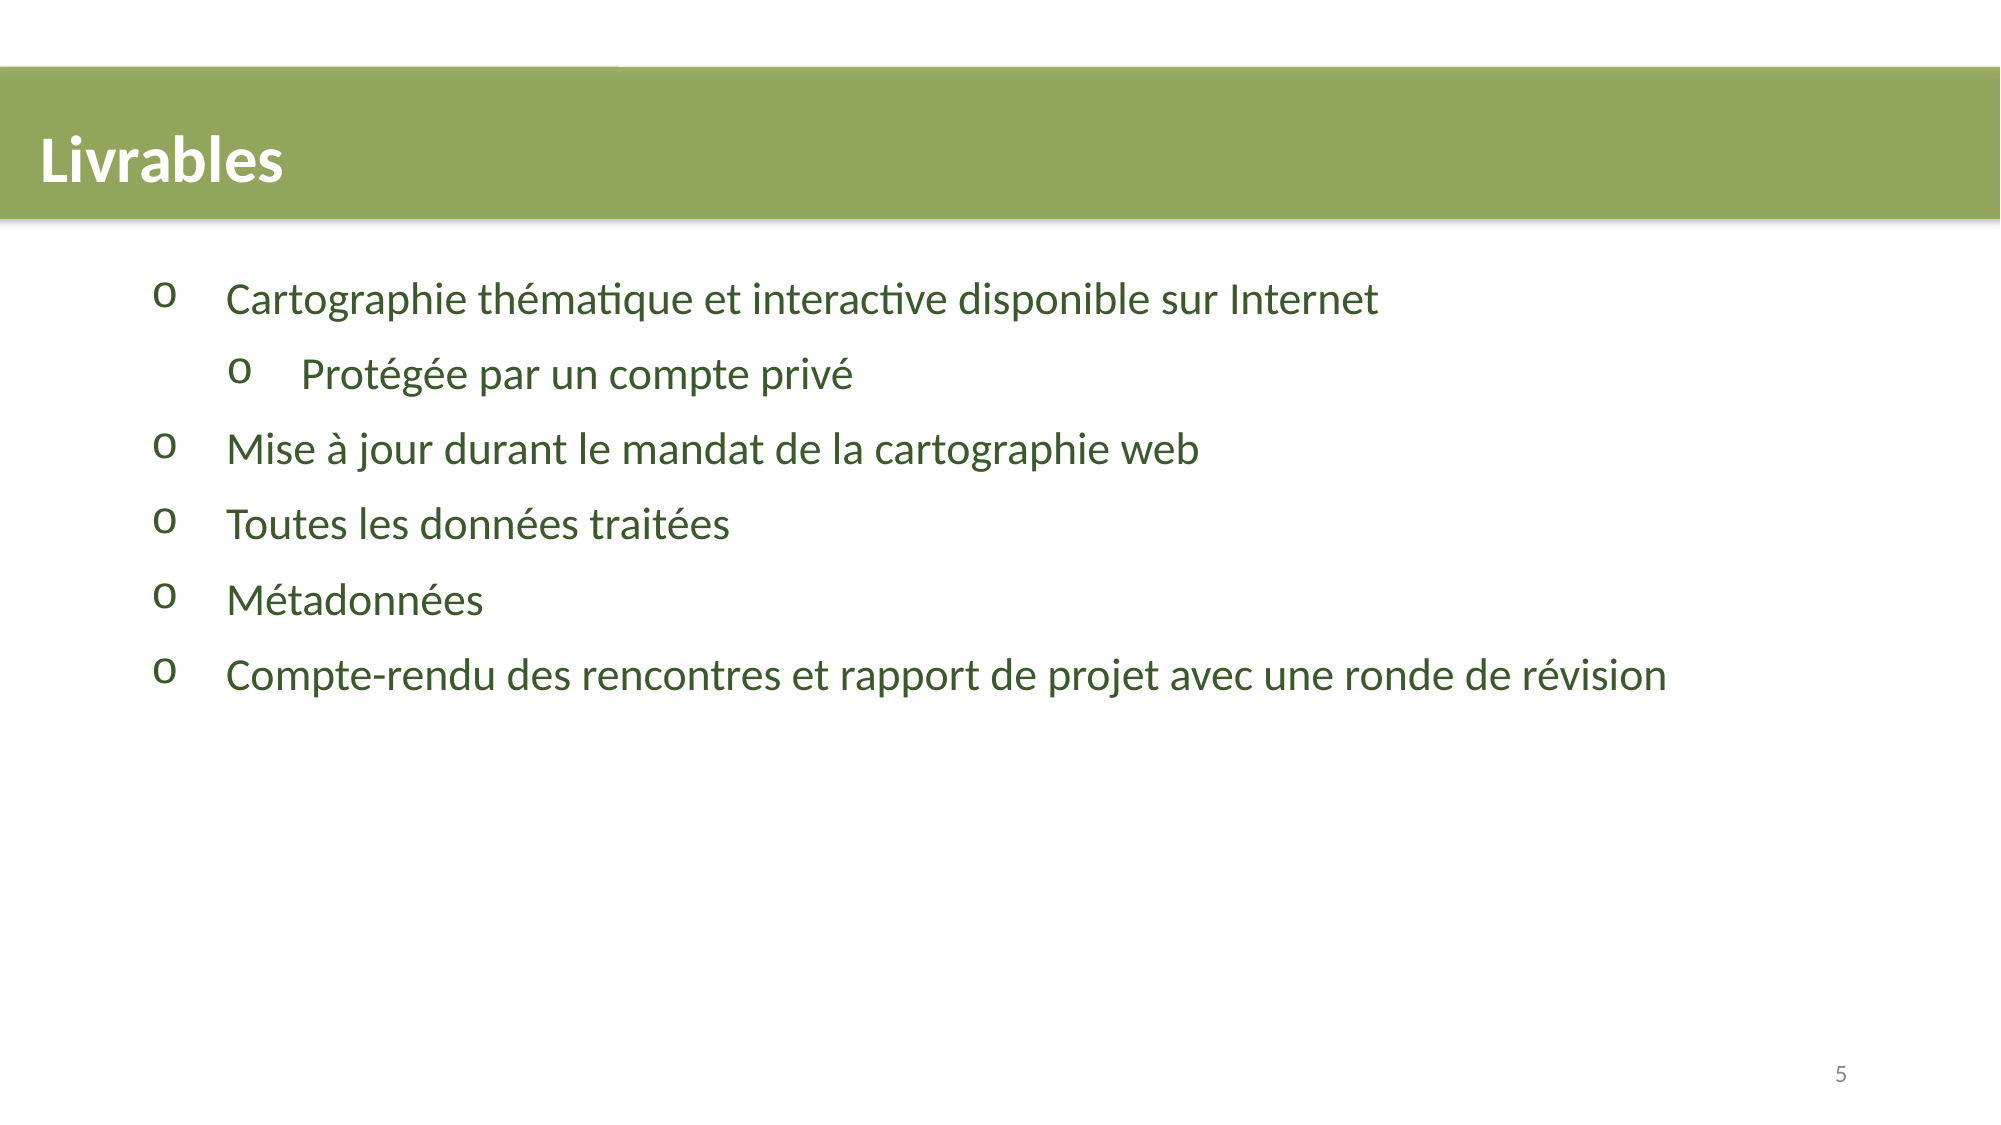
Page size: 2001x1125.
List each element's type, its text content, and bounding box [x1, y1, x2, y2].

text_box Cartographie thématique et interactive disponible sur Internet Protégée par un compte privé Mise à jour durant le mandat de la cartographie web Toutes les données traitées Métadonnées Compte-rendu des rencontres et rapport de projet avec une ronde de révision [136, 253, 1863, 1003]
text_box Livrables [25, 101, 2000, 190]
text_box [0, 66, 2000, 219]
slide_number 5 [1412, 1042, 1863, 1103]
